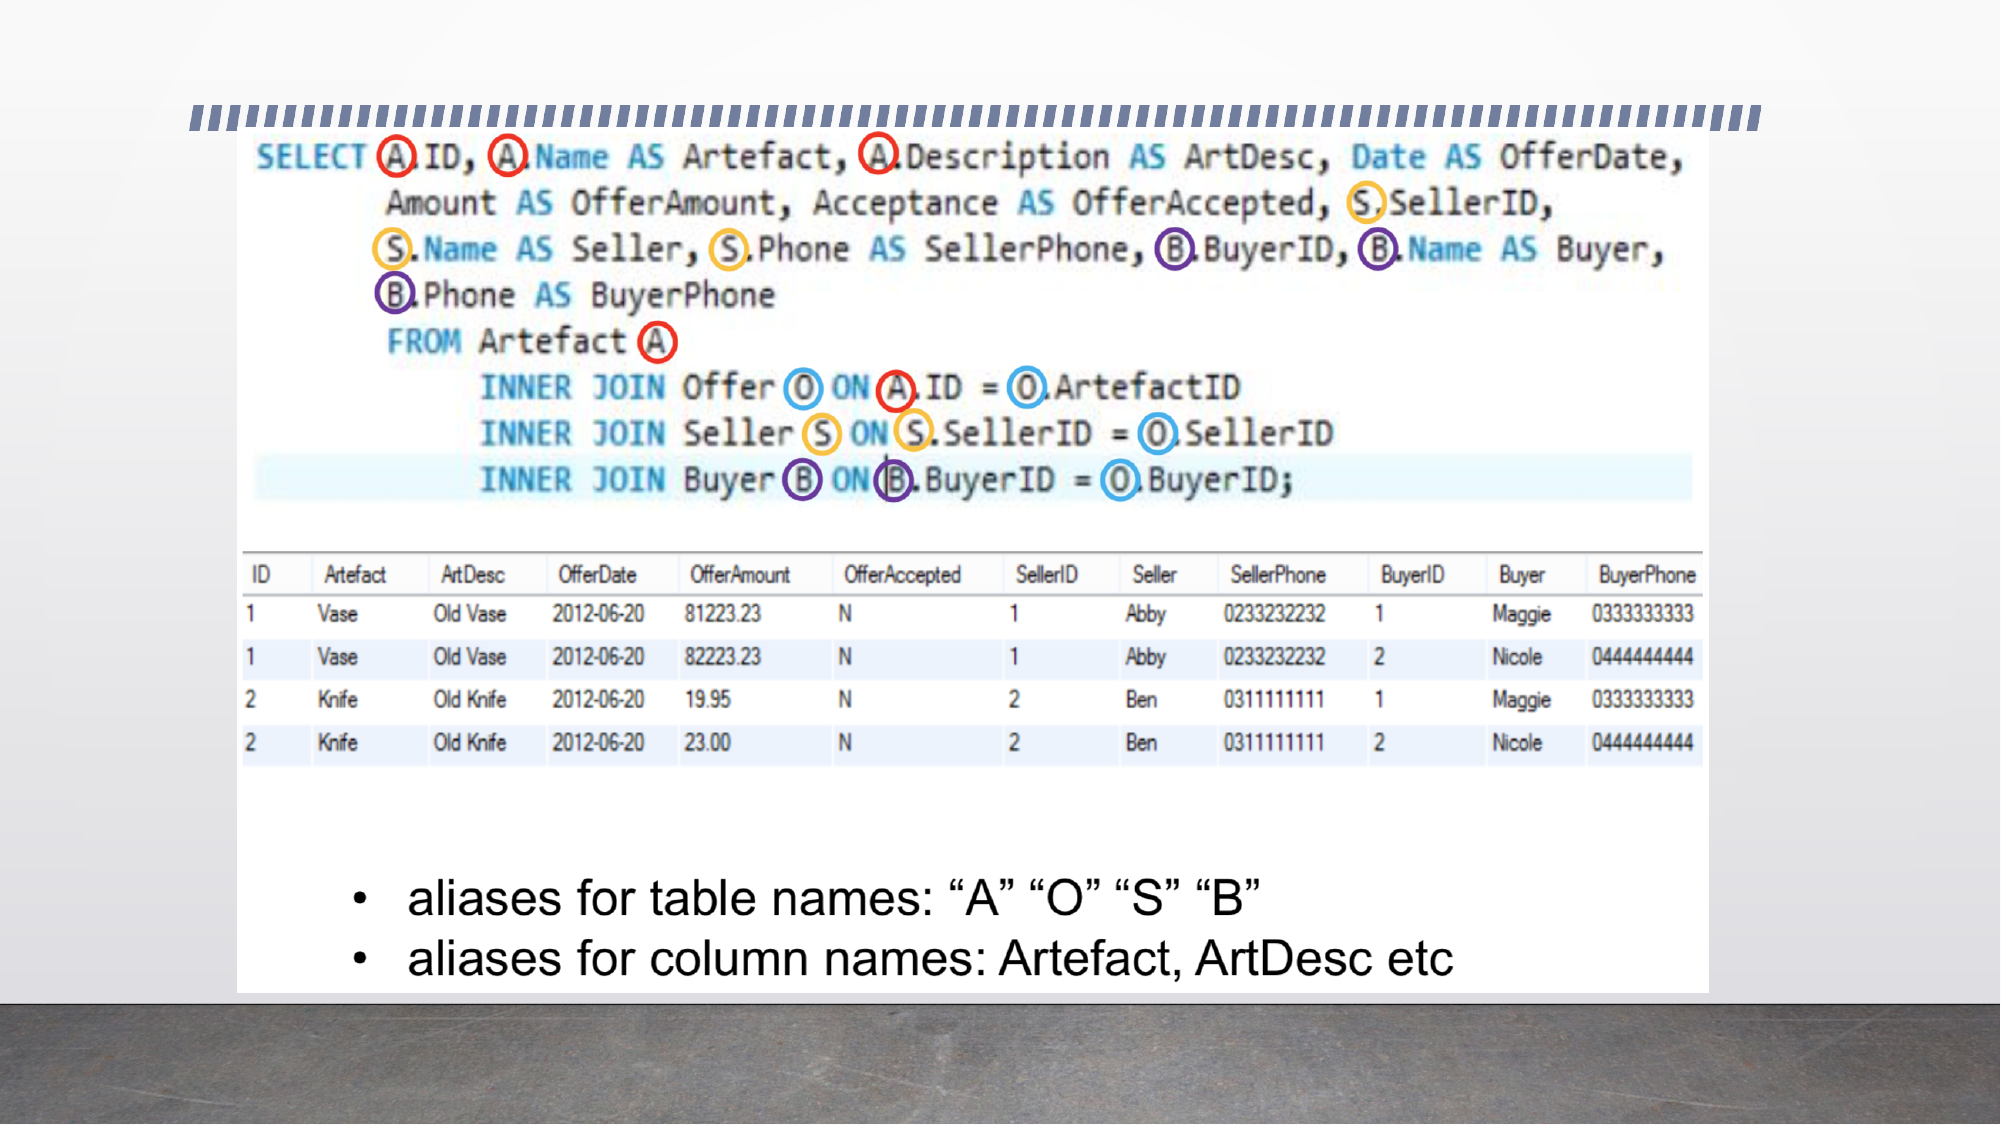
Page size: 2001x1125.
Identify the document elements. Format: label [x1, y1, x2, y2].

list [237, 127, 1709, 993]
picture [0, 1004, 2000, 1124]
